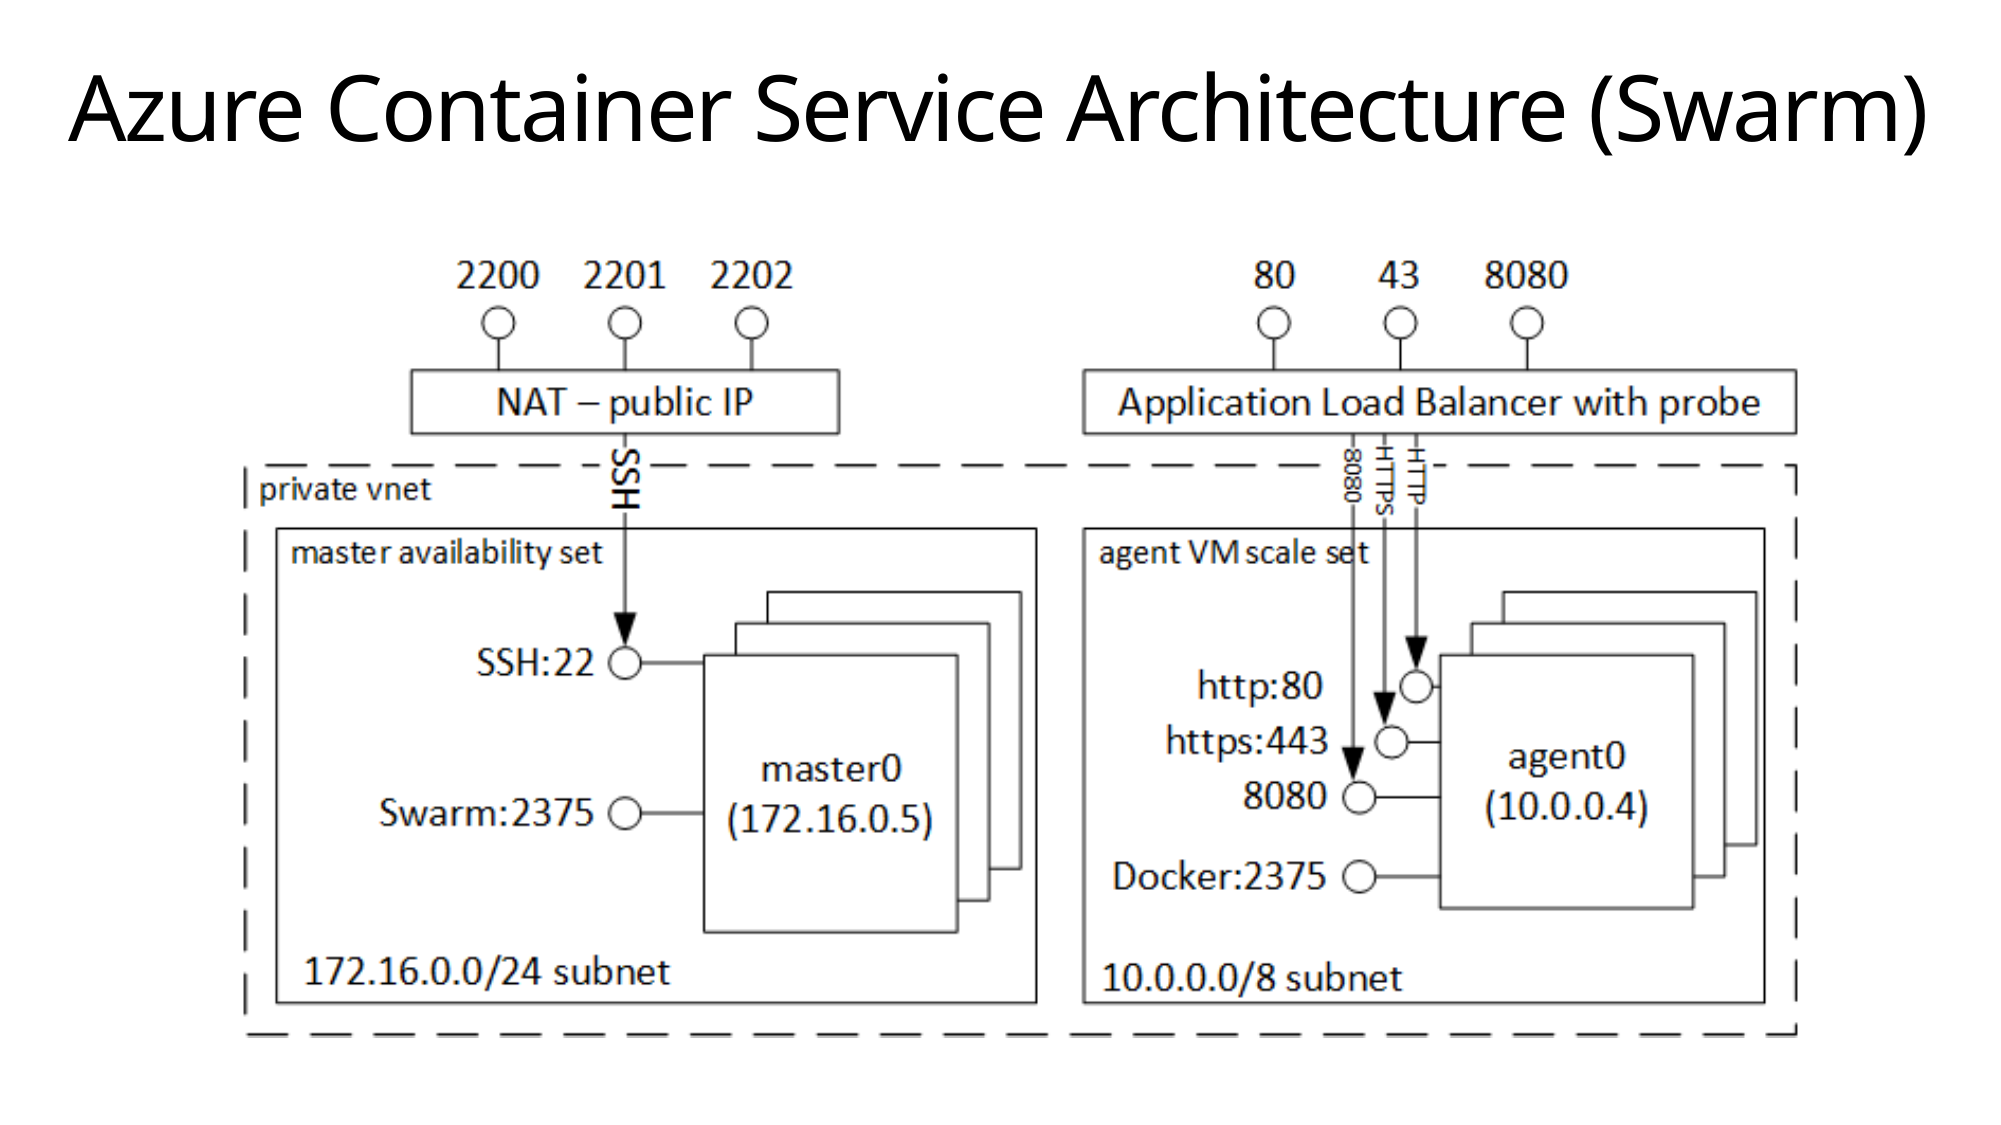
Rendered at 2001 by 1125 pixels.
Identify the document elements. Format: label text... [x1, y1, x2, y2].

title Azure Container Service Architecture (Swarm) [44, 47, 1957, 196]
picture [240, 235, 1800, 1038]
